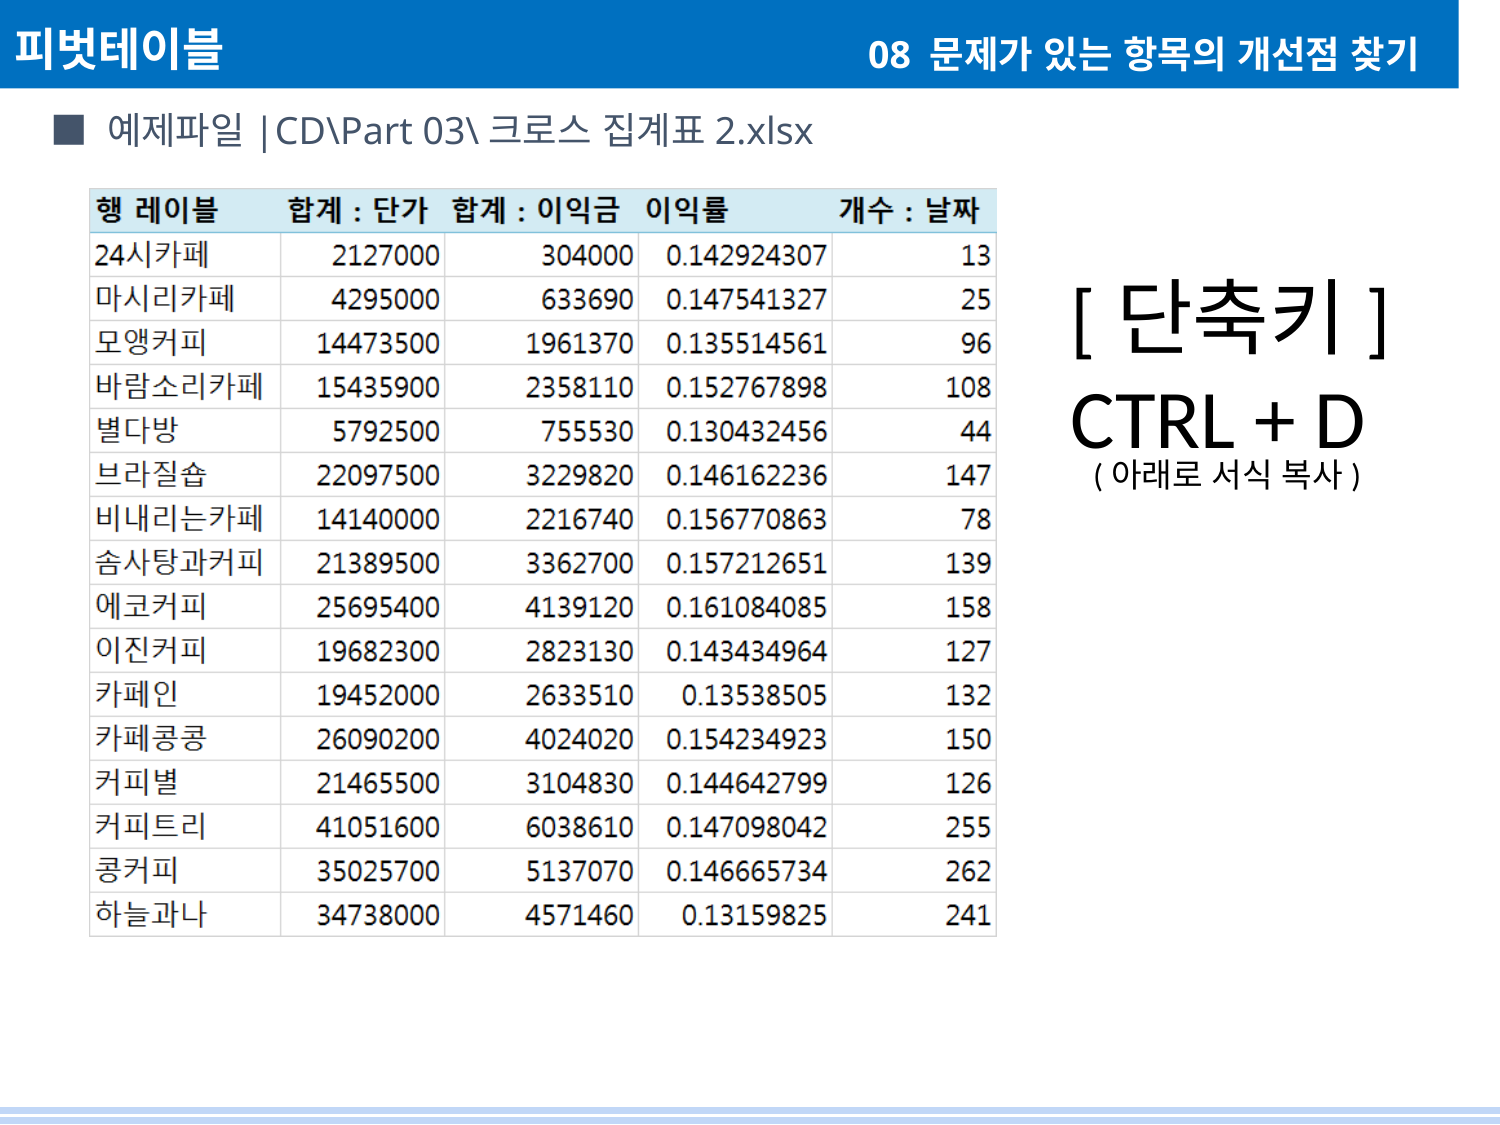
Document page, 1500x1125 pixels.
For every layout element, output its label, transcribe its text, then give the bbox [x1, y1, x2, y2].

text_box ■ 예제파일|CD\Part 03\크로스 집계표2.xlsx [35, 100, 1417, 160]
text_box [0, 0, 1459, 89]
picture [89, 188, 997, 937]
text_box [단축키] CTRL + D [1055, 258, 1406, 473]
text_box (아래로 서식 복사) [1078, 447, 1376, 502]
